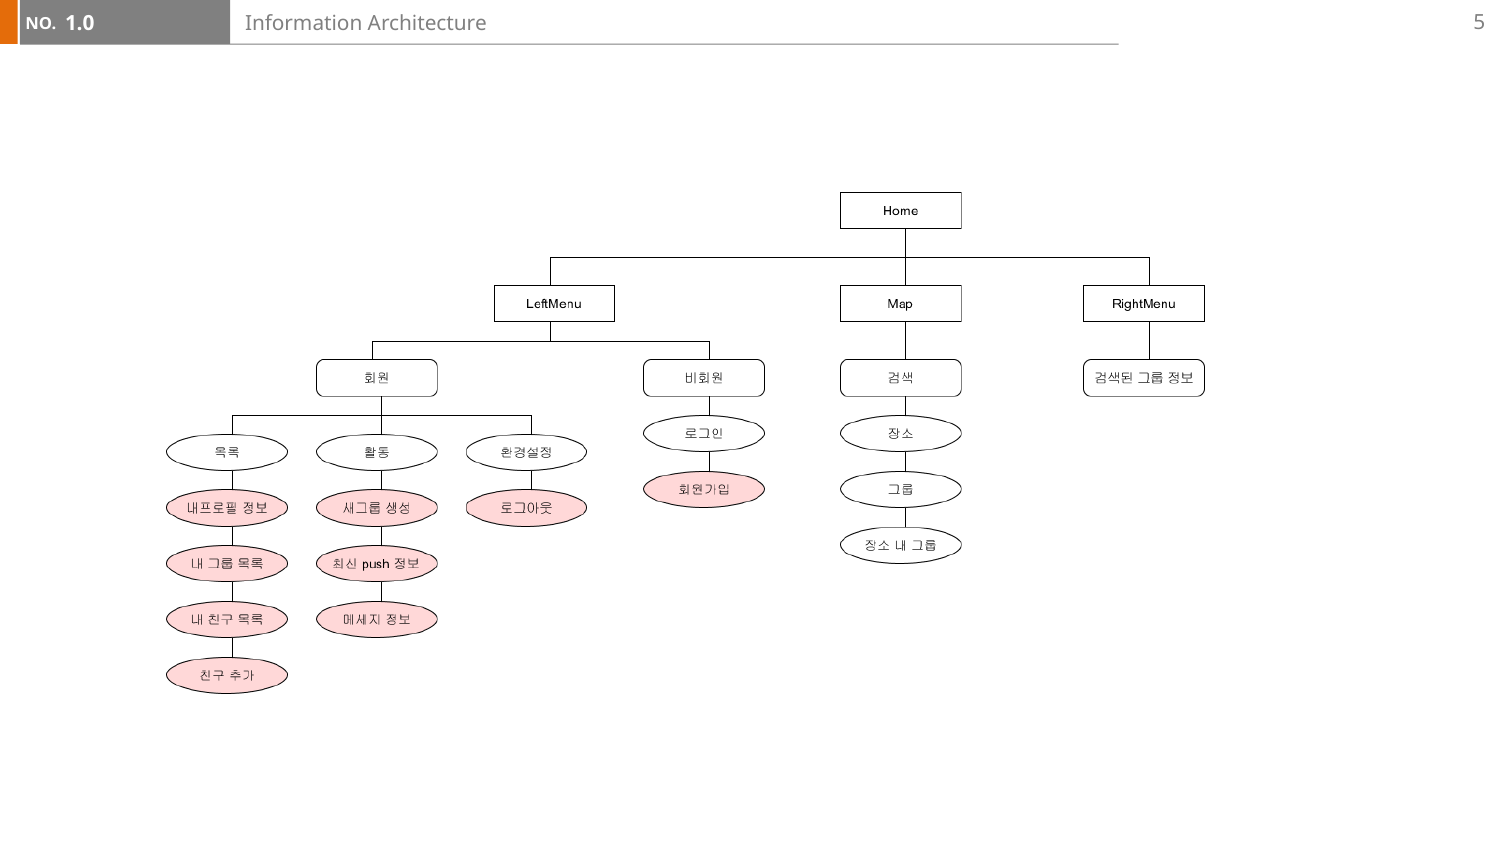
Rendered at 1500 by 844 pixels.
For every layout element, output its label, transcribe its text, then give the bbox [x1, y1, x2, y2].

list 1.0 [64, 2, 231, 50]
slide_number 5 [1409, 0, 1500, 46]
picture [147, 173, 1223, 713]
title Information Architecture [230, 2, 1117, 51]
